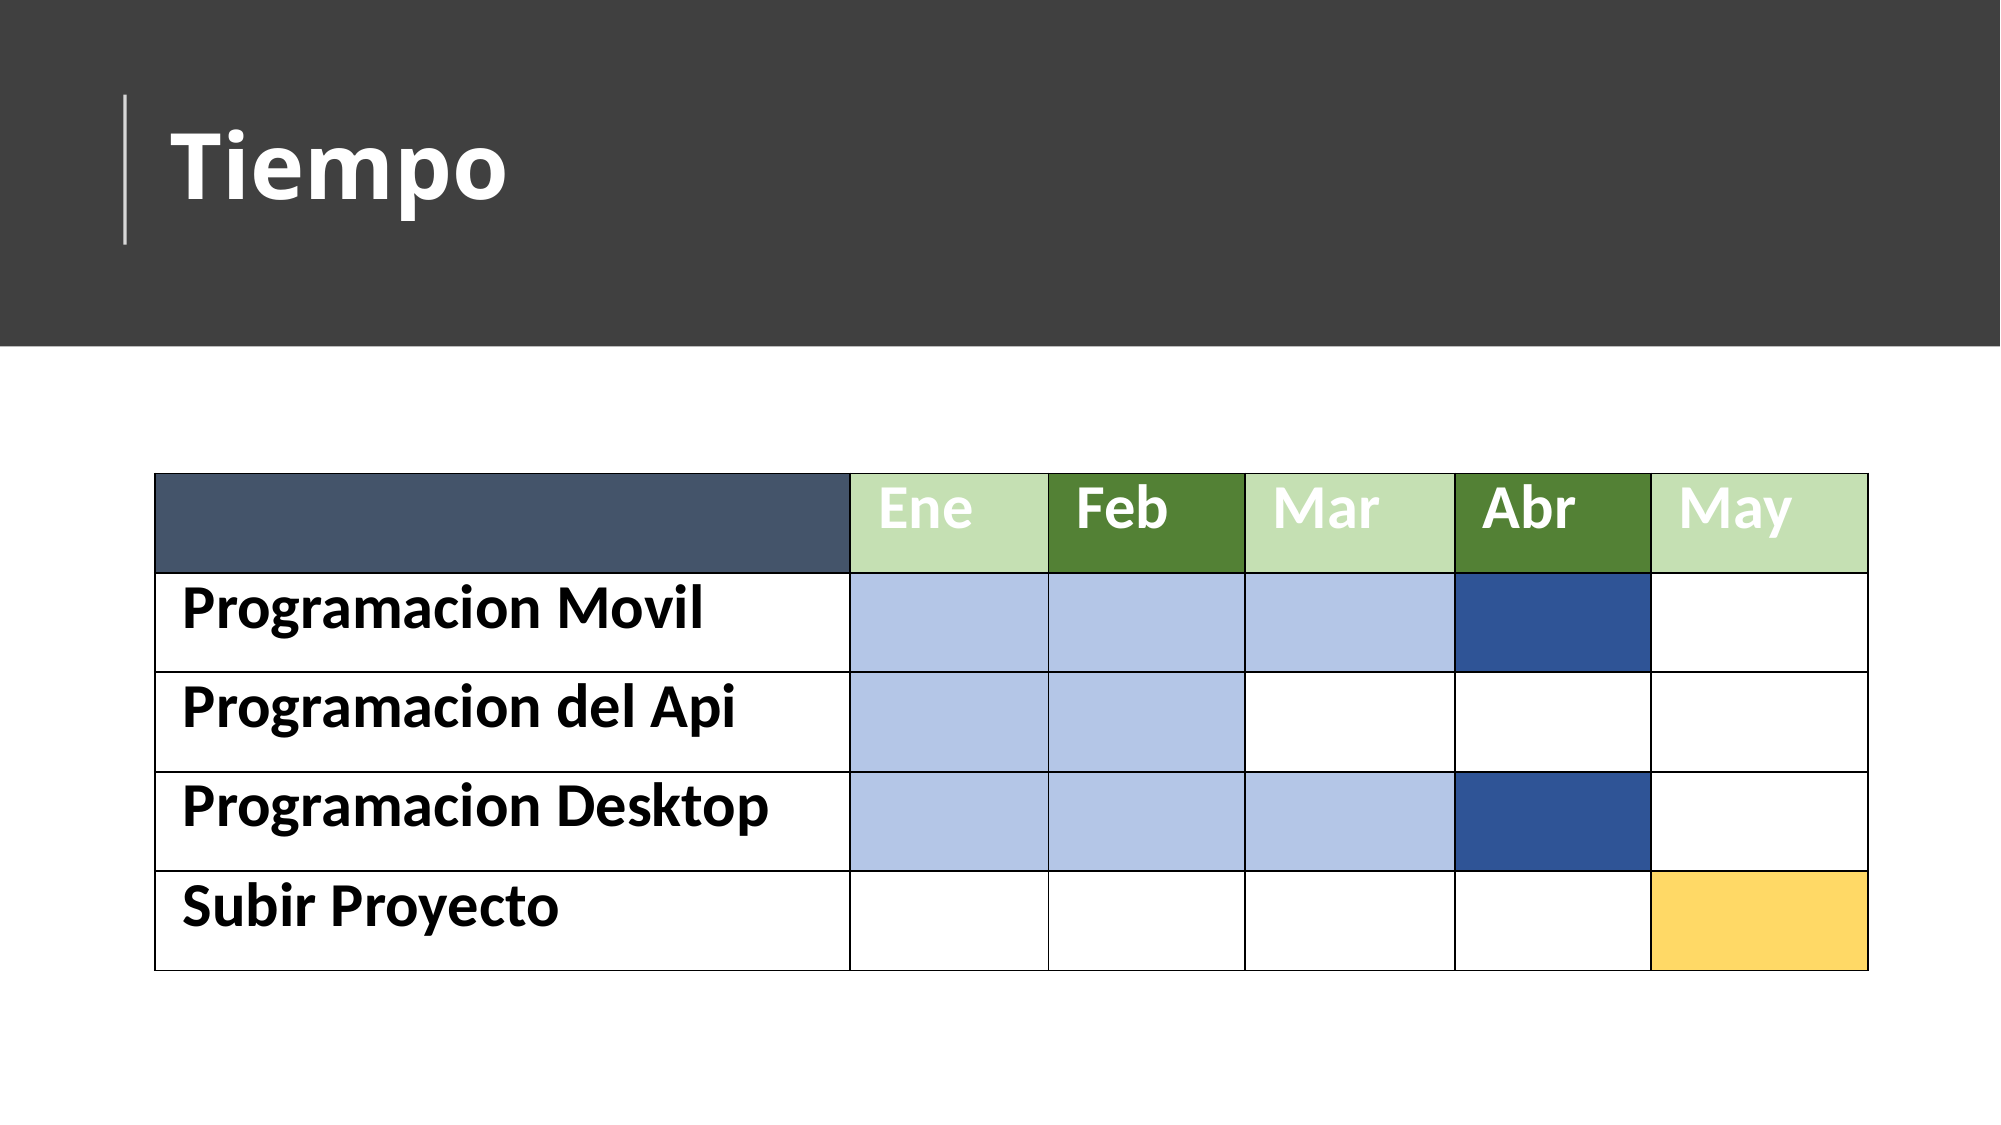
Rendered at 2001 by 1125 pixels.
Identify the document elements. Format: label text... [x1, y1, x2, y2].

table_cell [1652, 872, 1867, 970]
text_box [0, 0, 2000, 347]
table_cell [1246, 574, 1454, 671]
table_cell [1246, 673, 1454, 771]
table_cell Programacion del Api [156, 673, 849, 771]
table_cell [1246, 872, 1454, 970]
table_cell [1246, 773, 1454, 870]
table_cell [1652, 673, 1867, 771]
table_header Abr [1456, 474, 1650, 572]
table_cell [851, 673, 1048, 771]
table_cell [1049, 673, 1244, 771]
table_cell [1456, 673, 1650, 771]
table_header Feb [1049, 474, 1244, 572]
table_cell [1049, 574, 1244, 671]
table_cell [1456, 773, 1650, 870]
table_cell [1456, 872, 1650, 970]
table_cell Programacion Movil [156, 574, 849, 671]
text_box [0, 347, 2000, 1125]
table_header Ene [851, 474, 1048, 572]
title Tiempo [154, 60, 1869, 279]
table_cell Programacion Desktop [156, 773, 849, 870]
table_cell [1652, 773, 1867, 870]
table_cell [1652, 574, 1867, 671]
table_cell [851, 872, 1048, 970]
table_header [156, 474, 849, 572]
table_cell [1049, 773, 1244, 870]
table_header May [1652, 474, 1867, 572]
table_cell Subir Proyecto [156, 872, 849, 970]
table_cell [1049, 872, 1244, 970]
table_cell [851, 574, 1048, 671]
table_cell [851, 773, 1048, 870]
table_cell [1456, 574, 1650, 671]
table_header Mar [1246, 474, 1454, 572]
